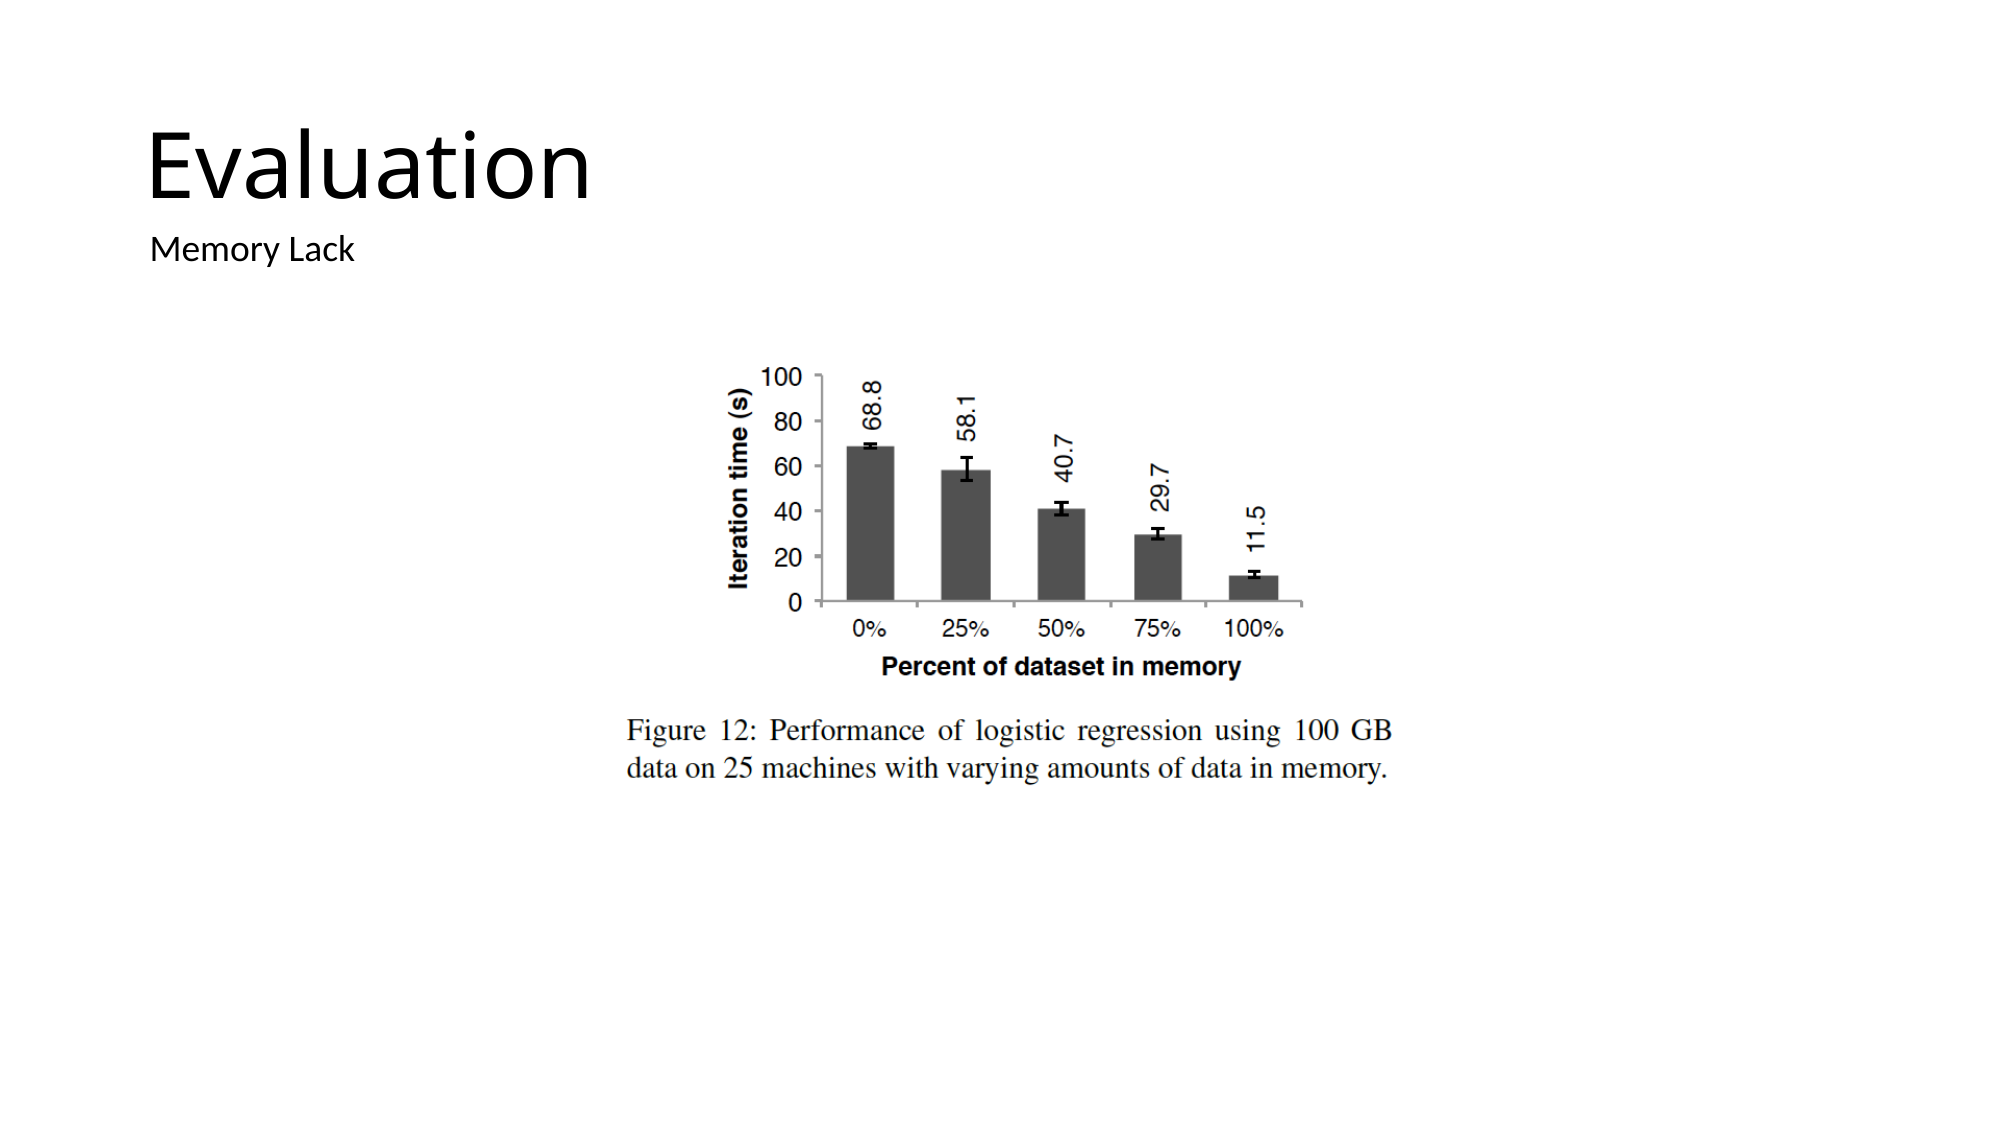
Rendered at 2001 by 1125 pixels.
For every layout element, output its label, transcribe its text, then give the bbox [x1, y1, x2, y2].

text_box [137, 277, 1105, 805]
title Evaluation [136, 59, 1863, 278]
picture [574, 295, 1424, 830]
text_box Memory Lack [142, 216, 363, 277]
